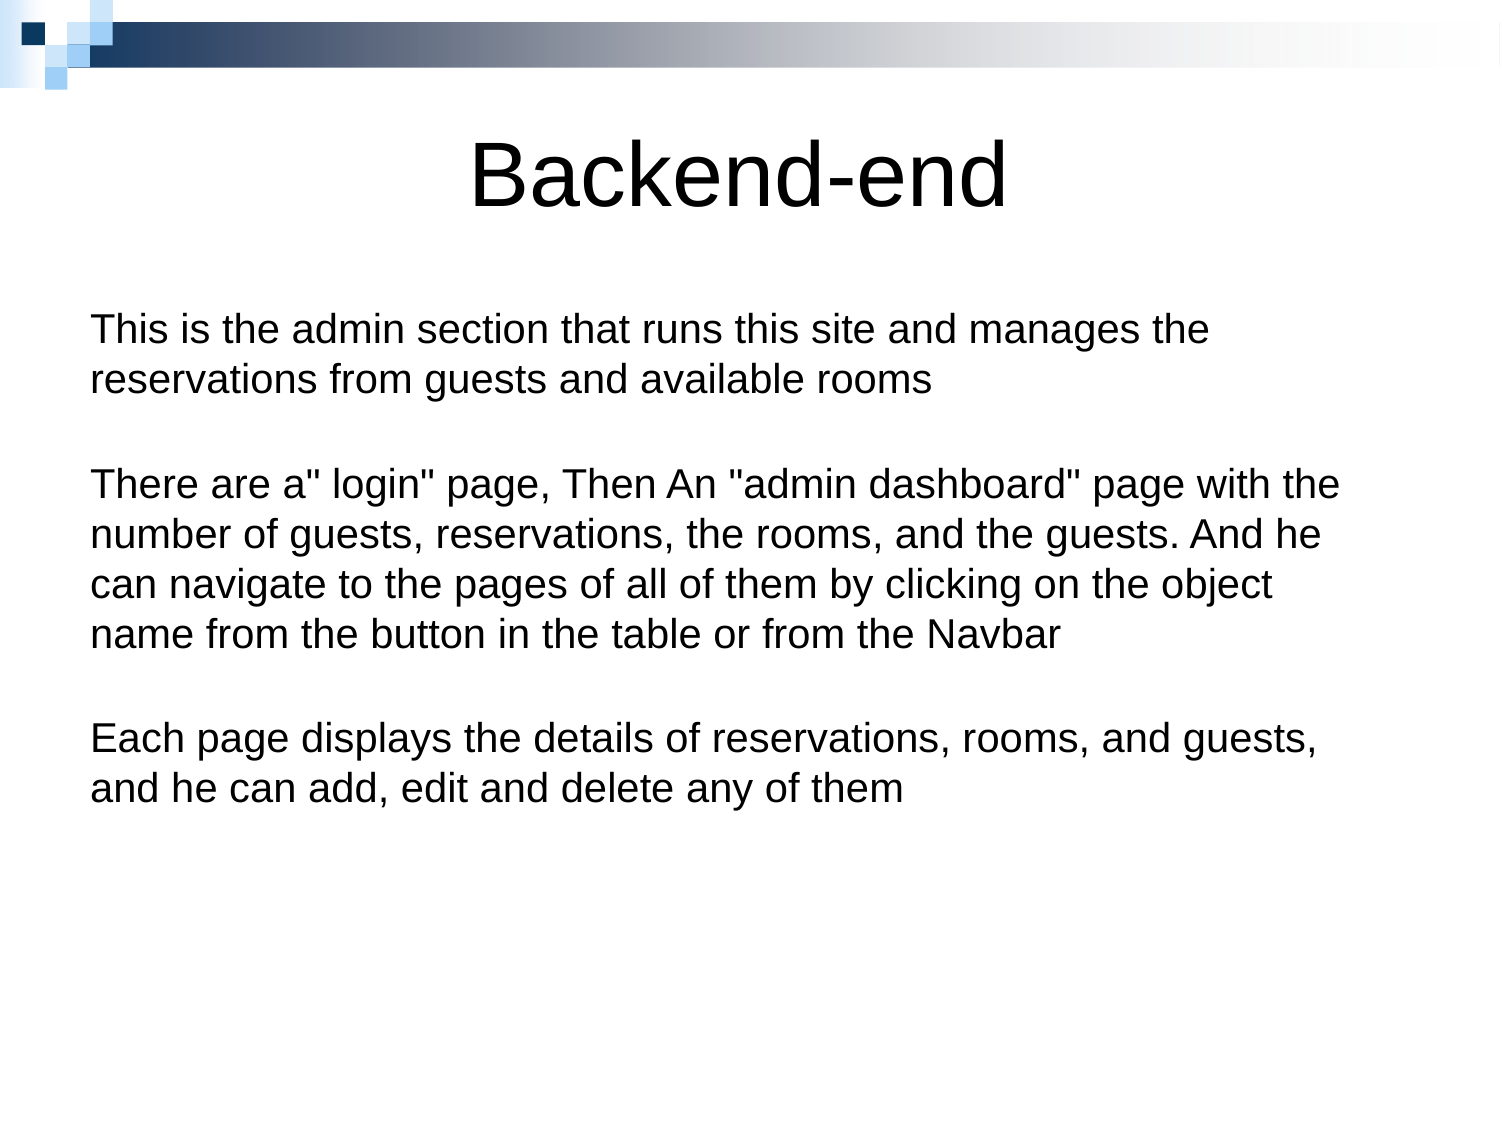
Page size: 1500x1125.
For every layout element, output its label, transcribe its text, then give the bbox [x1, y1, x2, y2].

picture [0, 0, 47, 88]
picture [90, 22, 1500, 68]
text_box This is the admin section that runs this site and manages the reservations from guests and available rooms There are a" login" page, Then An "admin dashboard" page with the number of guests, reservations, the rooms, and the guests. And he can navigate to the pages of all of them by clicking on the object name from the button in the table or from the Navbar Each page displays the details of reservations, rooms, and guests, and he can add, edit and delete any of them [87, 299, 1388, 812]
title Backend-end [87, 112, 1388, 299]
